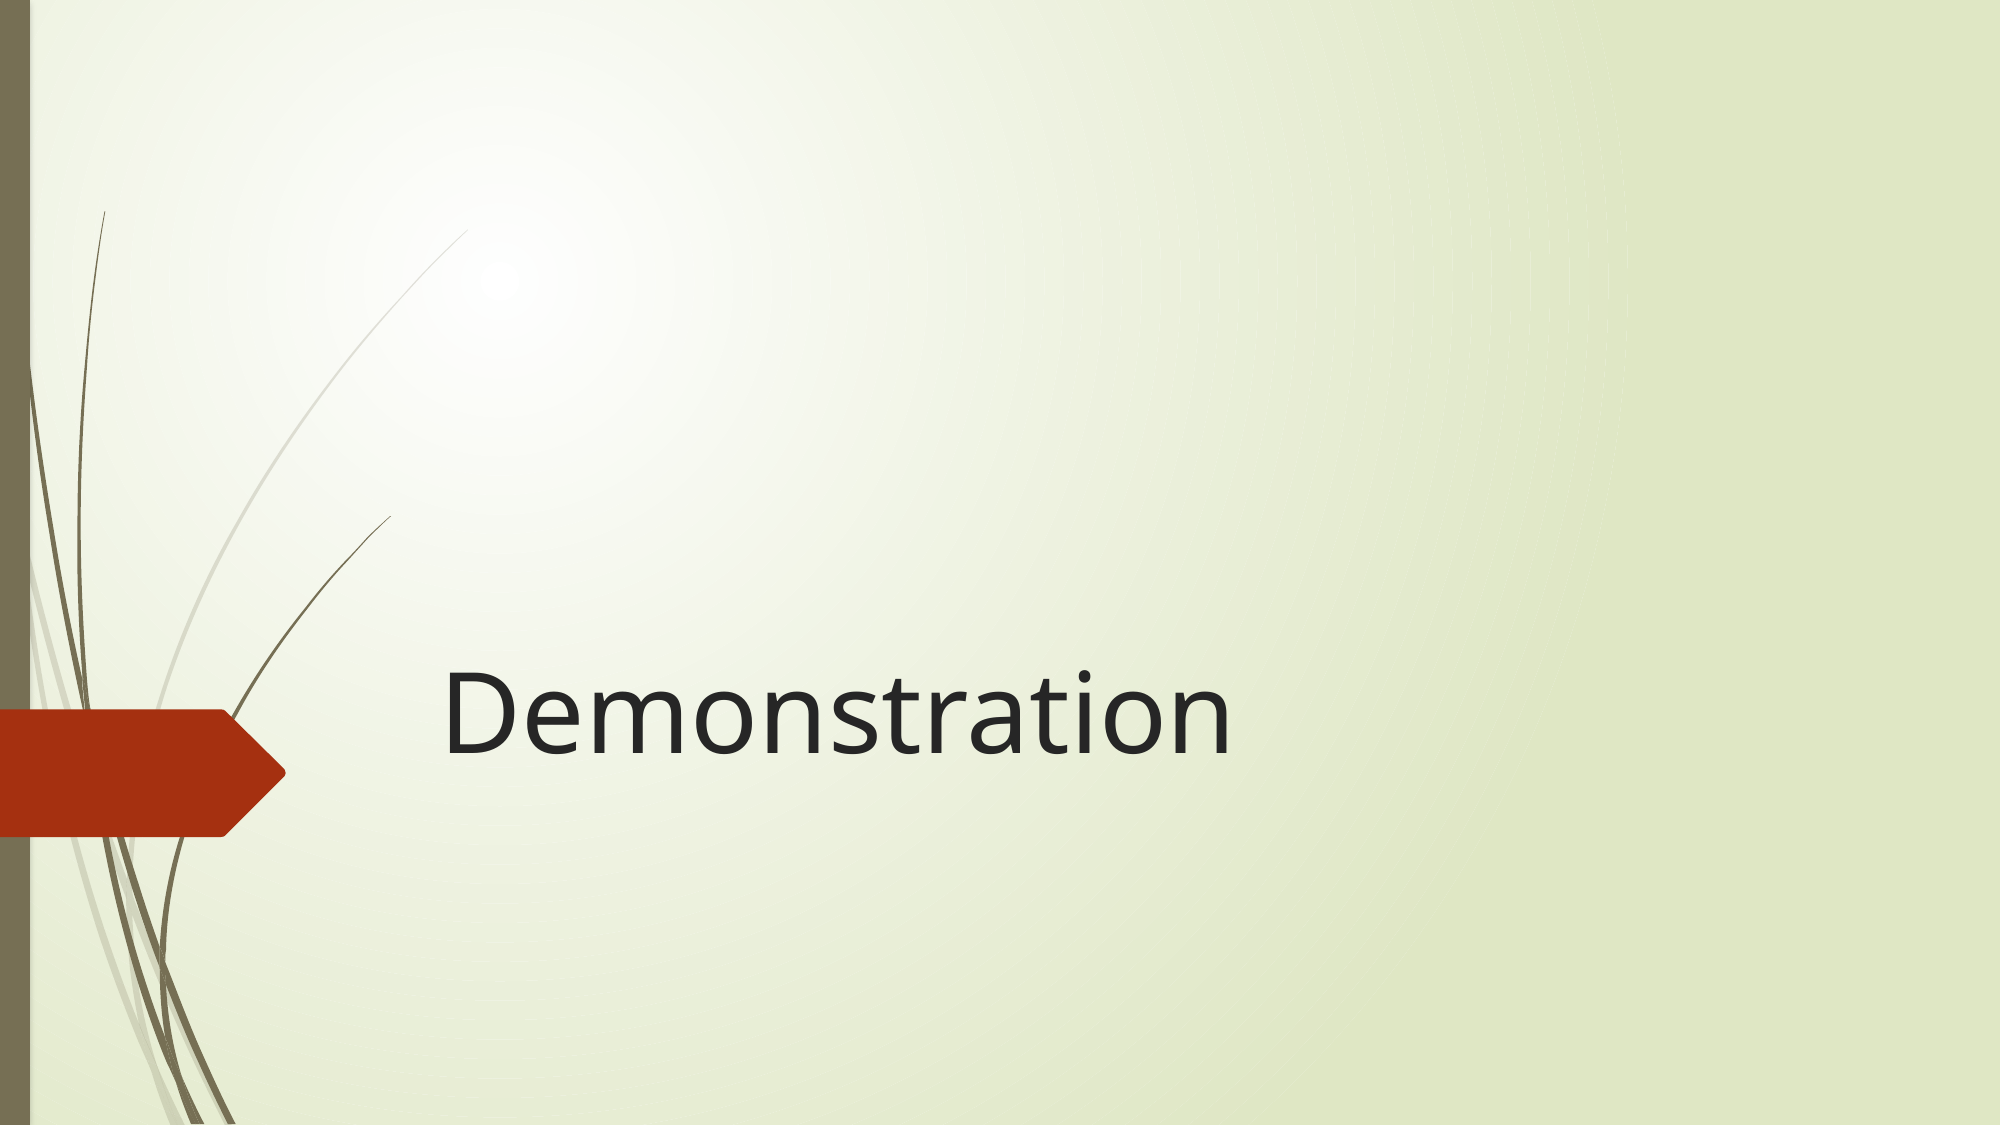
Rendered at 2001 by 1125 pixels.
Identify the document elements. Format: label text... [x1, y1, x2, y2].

title Demonstration [424, 412, 1888, 784]
